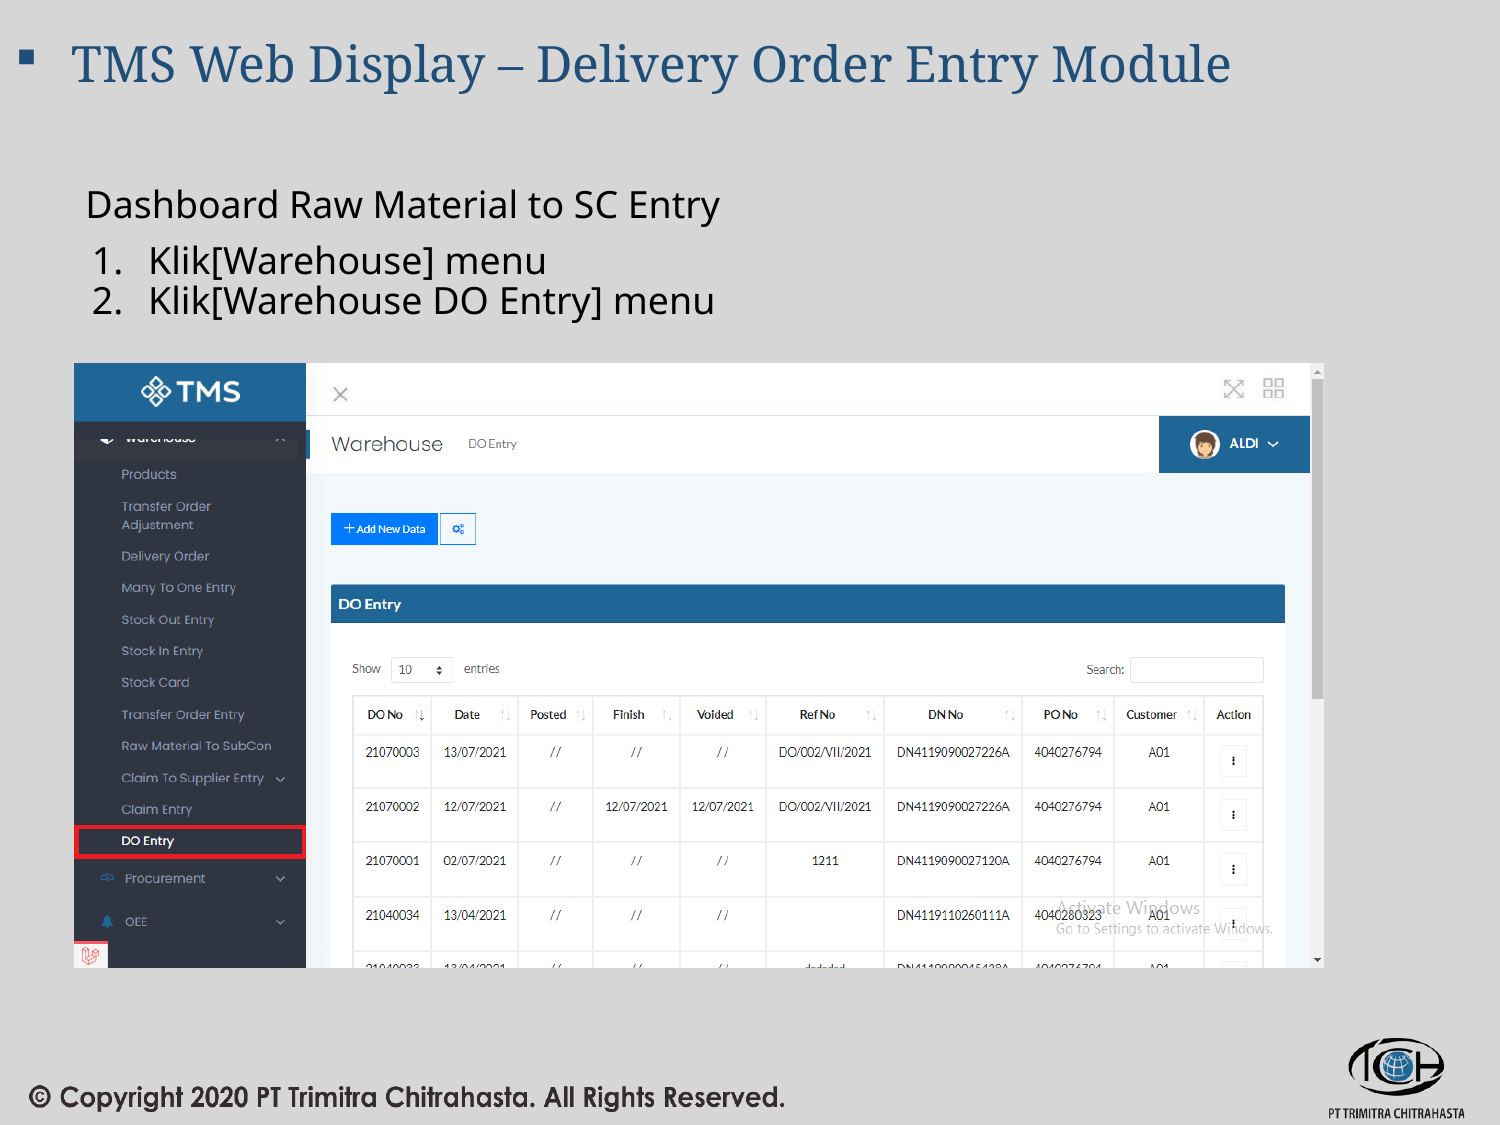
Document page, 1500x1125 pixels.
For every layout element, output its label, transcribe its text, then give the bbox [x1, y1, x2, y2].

picture [74, 363, 1324, 968]
text_box Klik[Warehouse] menu Klik[Warehouse DO Entry] menu [80, 200, 1324, 363]
title TMS Web Display – Delivery Order Entry Module [0, 0, 1294, 148]
picture [29, 1085, 784, 1112]
picture [1323, 1018, 1471, 1125]
text_box Dashboard Raw Material to SC Entry [74, 148, 814, 288]
